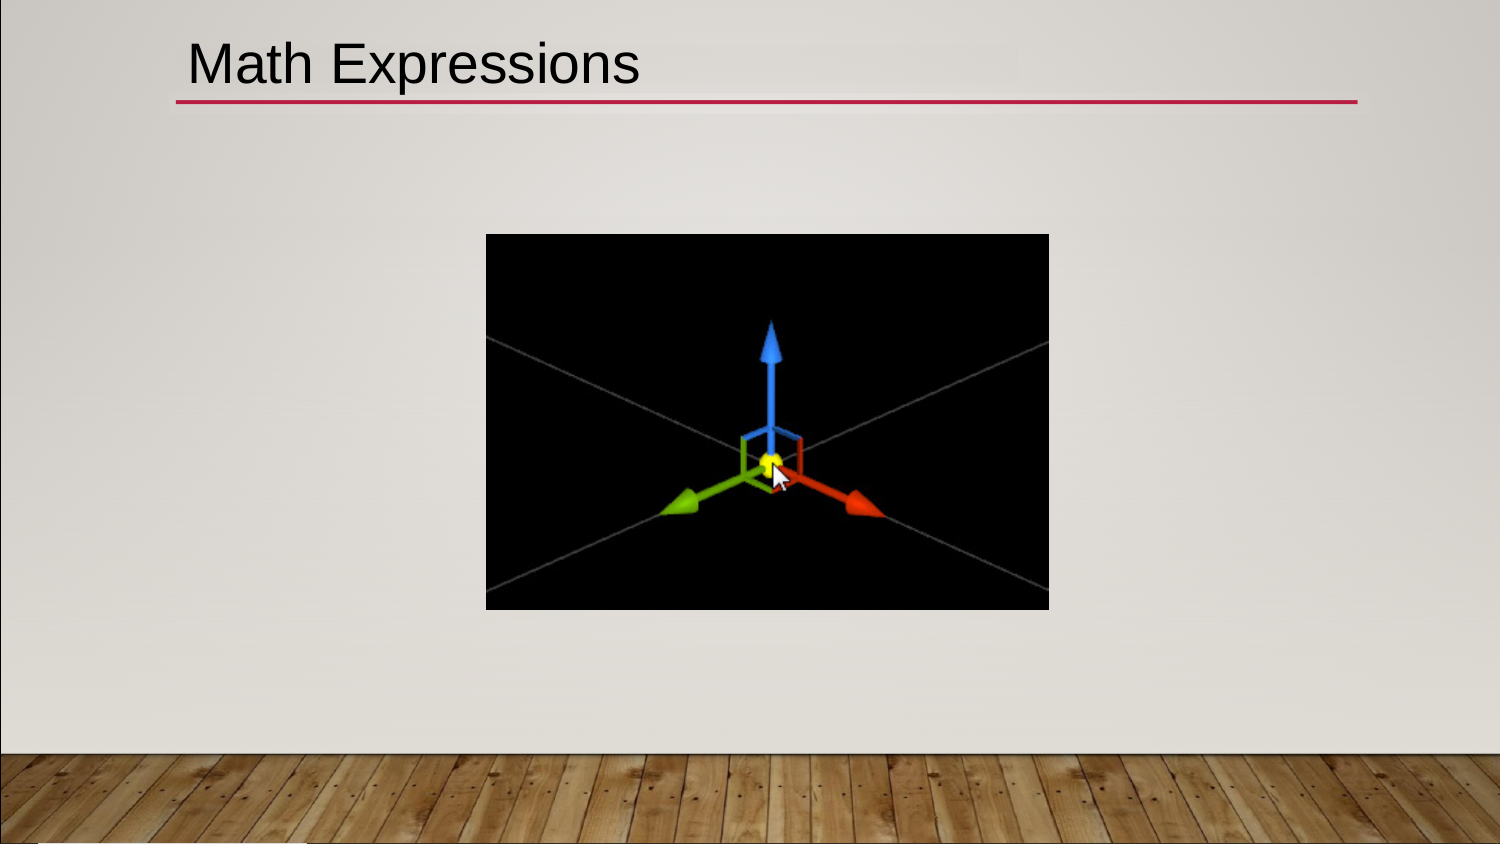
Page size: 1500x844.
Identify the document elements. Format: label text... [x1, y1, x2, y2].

picture [0, 0, 1500, 844]
title Math Expressions [172, 17, 1363, 112]
